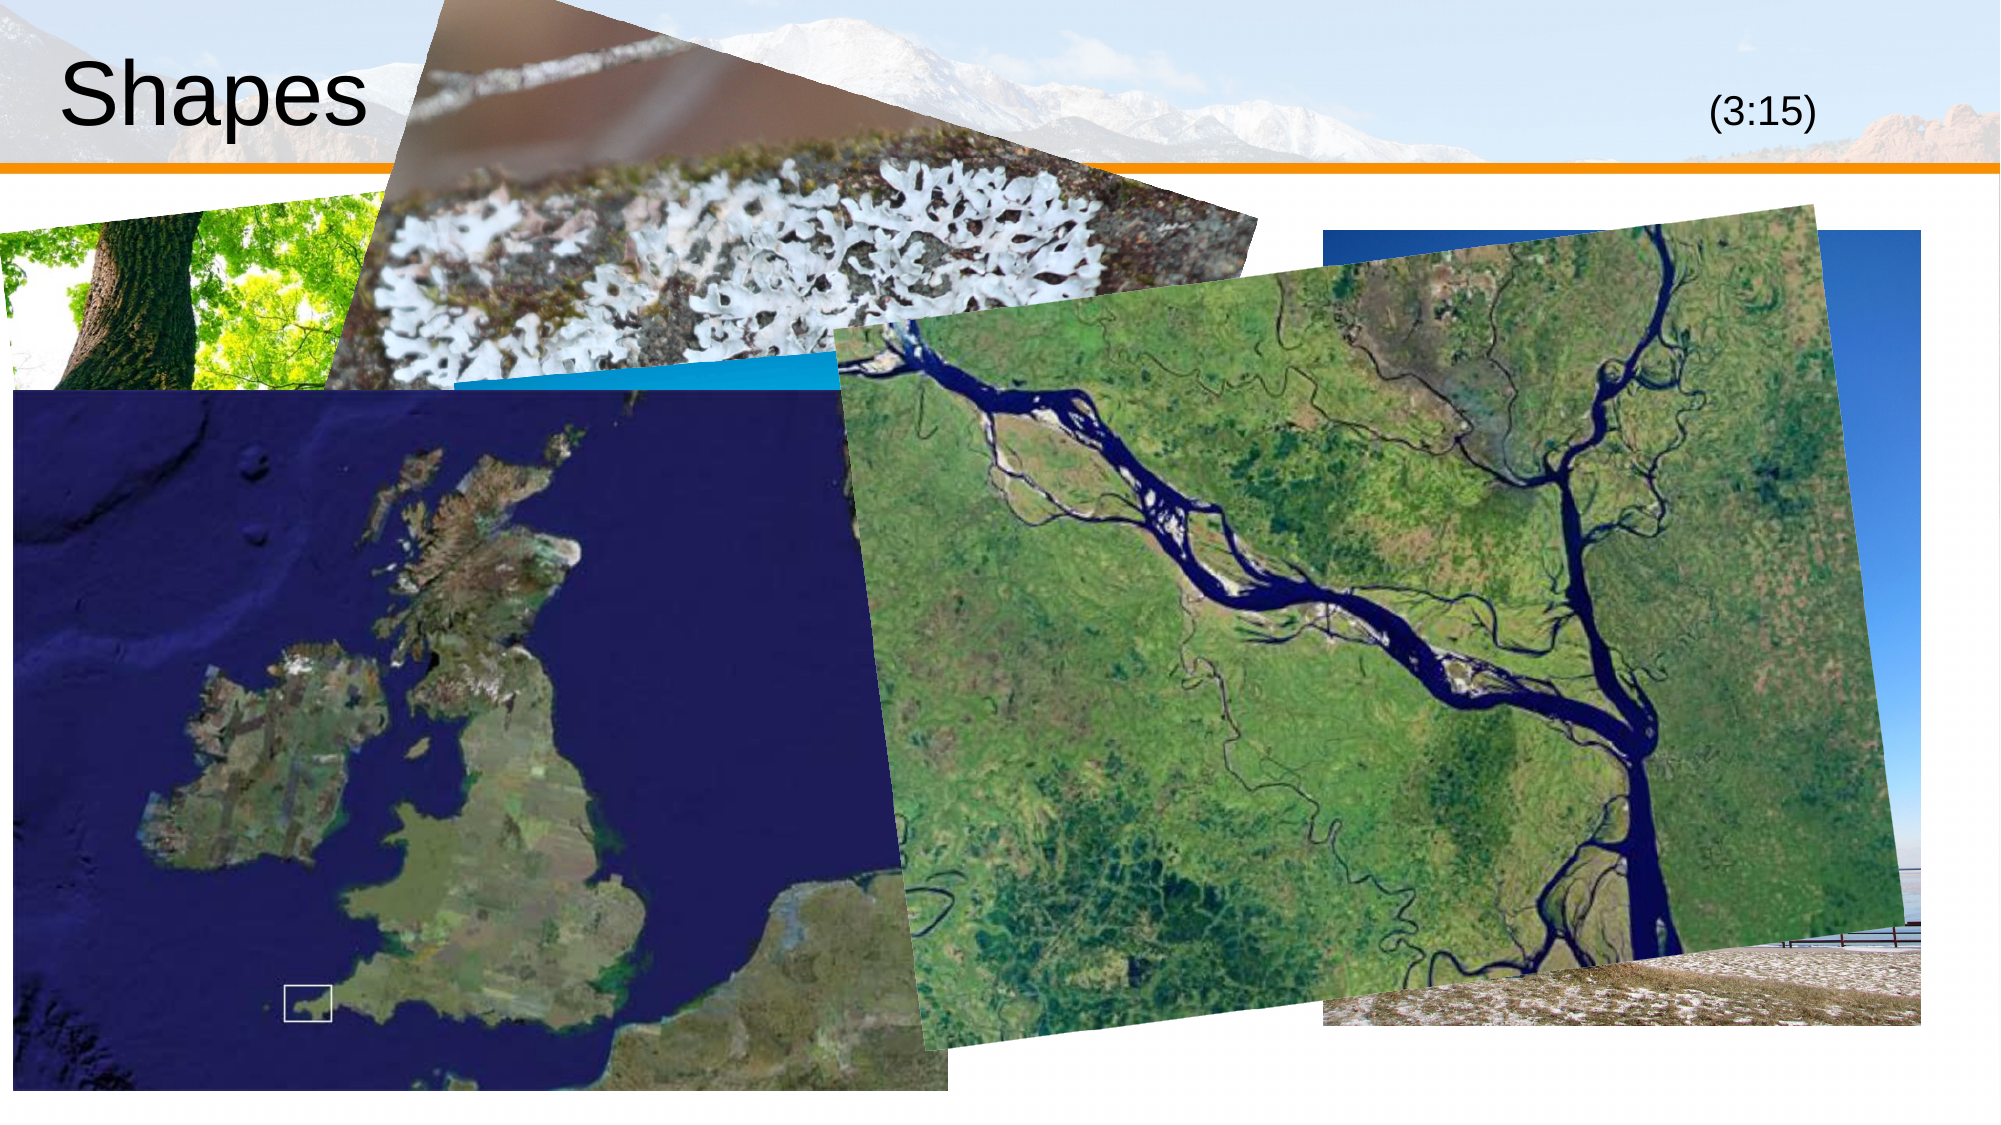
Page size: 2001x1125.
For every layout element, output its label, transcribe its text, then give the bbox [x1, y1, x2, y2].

picture [0, 0, 2000, 1125]
title Shapes (3:15) [43, 3, 443, 187]
title Shapes (3:15) [566, 3, 1953, 188]
